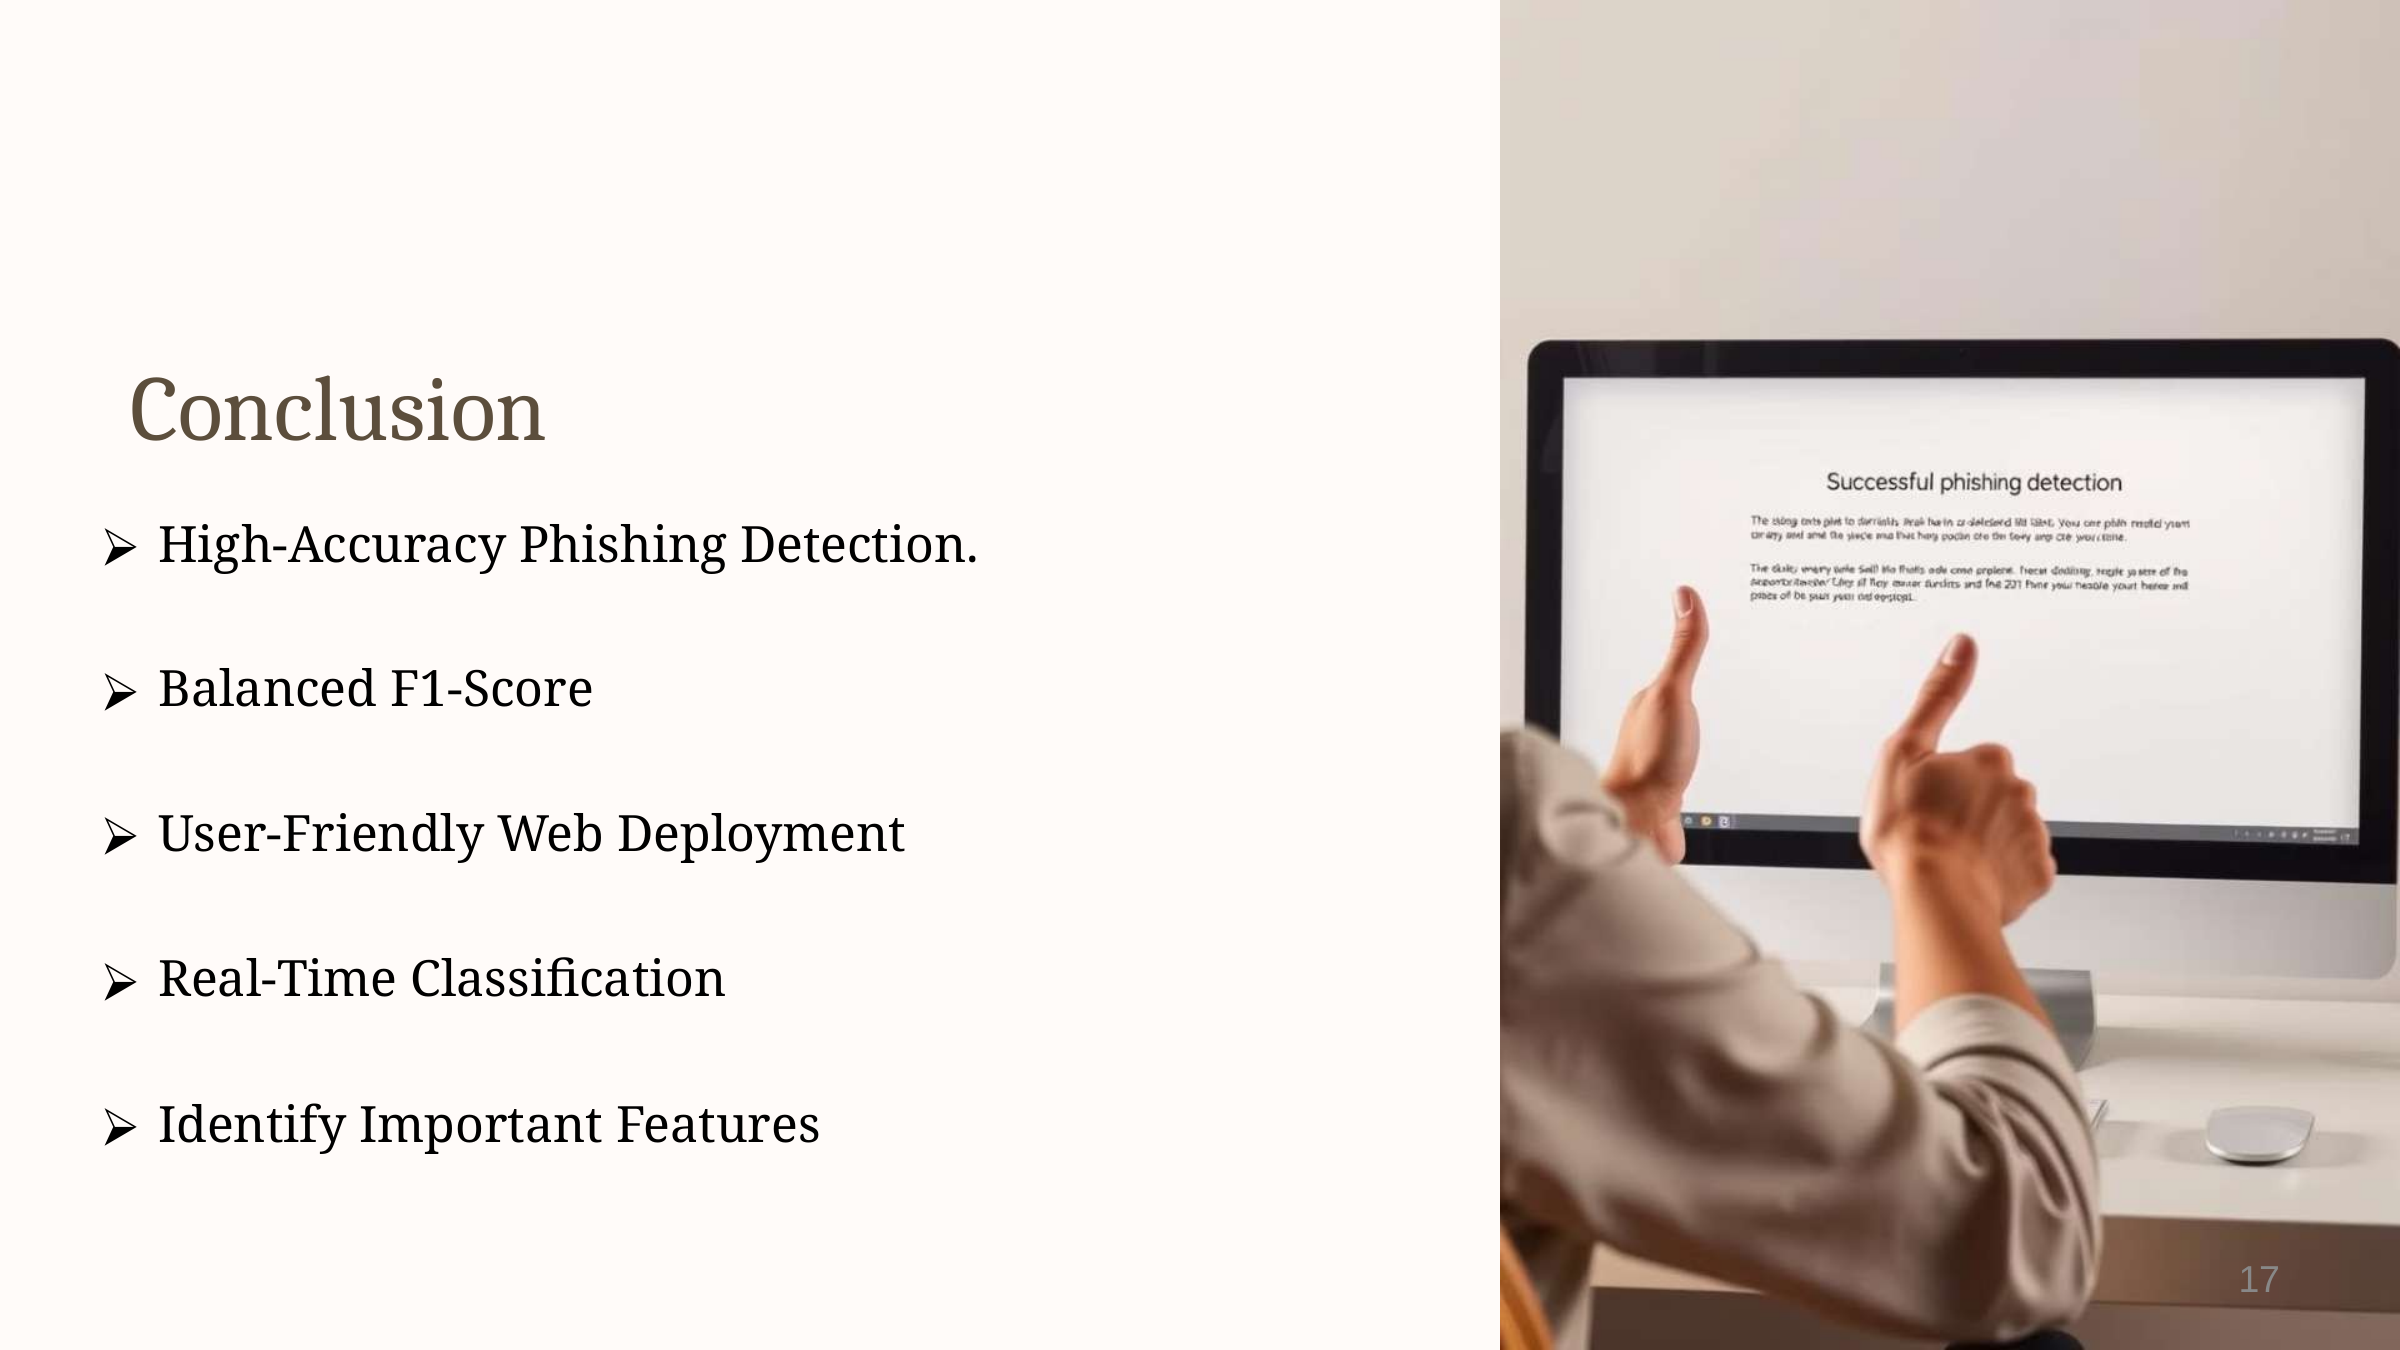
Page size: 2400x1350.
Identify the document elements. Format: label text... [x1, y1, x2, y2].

title Conclusion [128, 345, 825, 500]
picture [1499, 0, 2400, 1350]
text_box High-Accuracy Phishing Detection. Balanced F1-Score User-Friendly Web Deployment Real-Time Classification Identify Important Features [99, 500, 1315, 1153]
